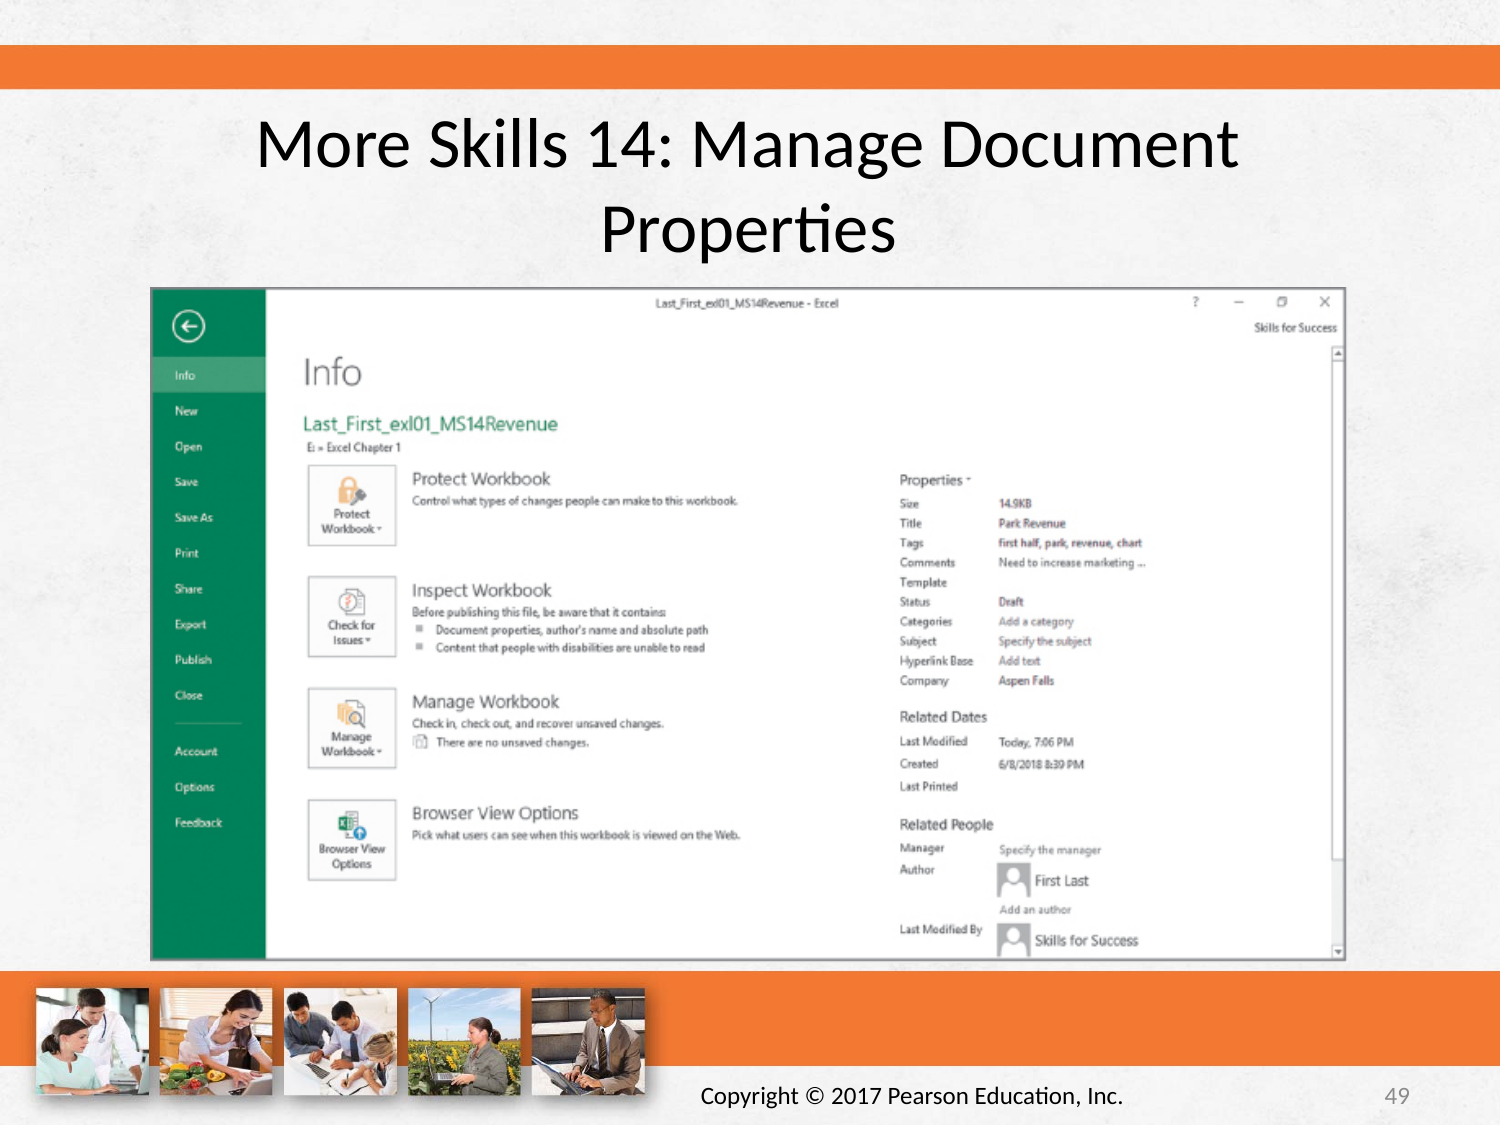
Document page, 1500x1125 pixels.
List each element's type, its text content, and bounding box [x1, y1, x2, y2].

title More Skills 14: Manage Document Properties [99, 88, 1398, 275]
slide_number 49 [1074, 1065, 1425, 1125]
footer Copyright © 2017 Pearson Education, Inc. [650, 1064, 1175, 1125]
picture [0, 0, 1500, 1125]
